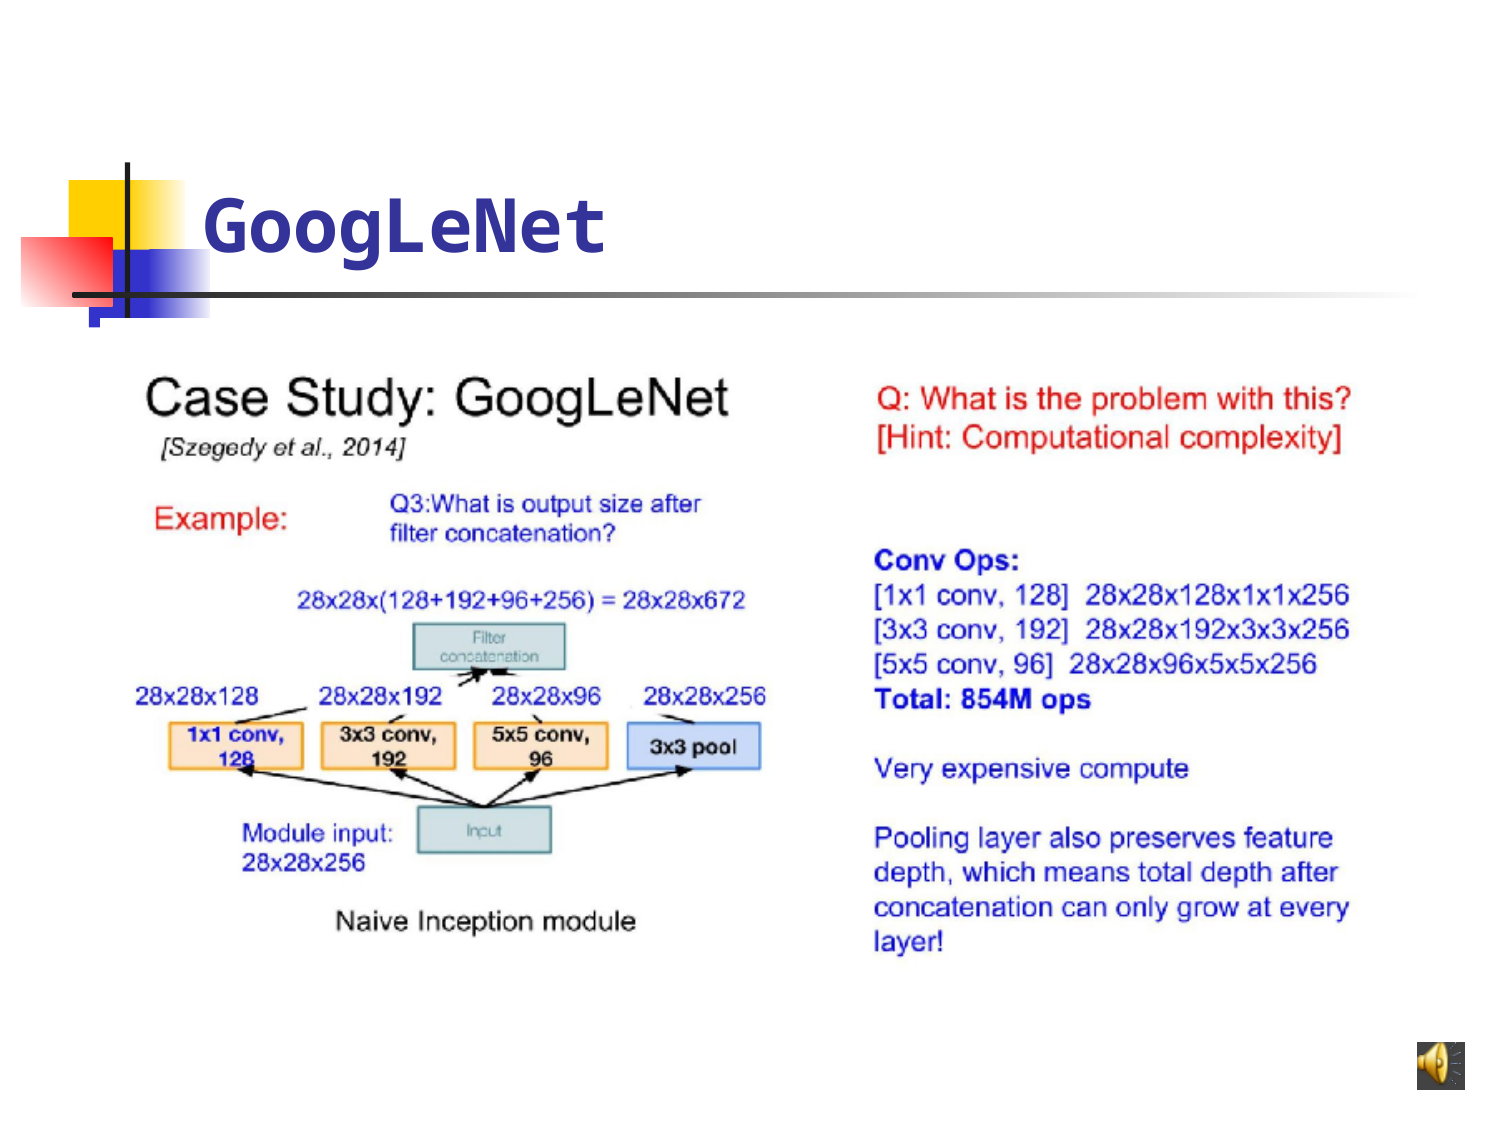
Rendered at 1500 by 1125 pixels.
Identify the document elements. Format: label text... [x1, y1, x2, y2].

picture [100, 317, 1467, 1092]
title GoogLeNet [188, 35, 1468, 275]
